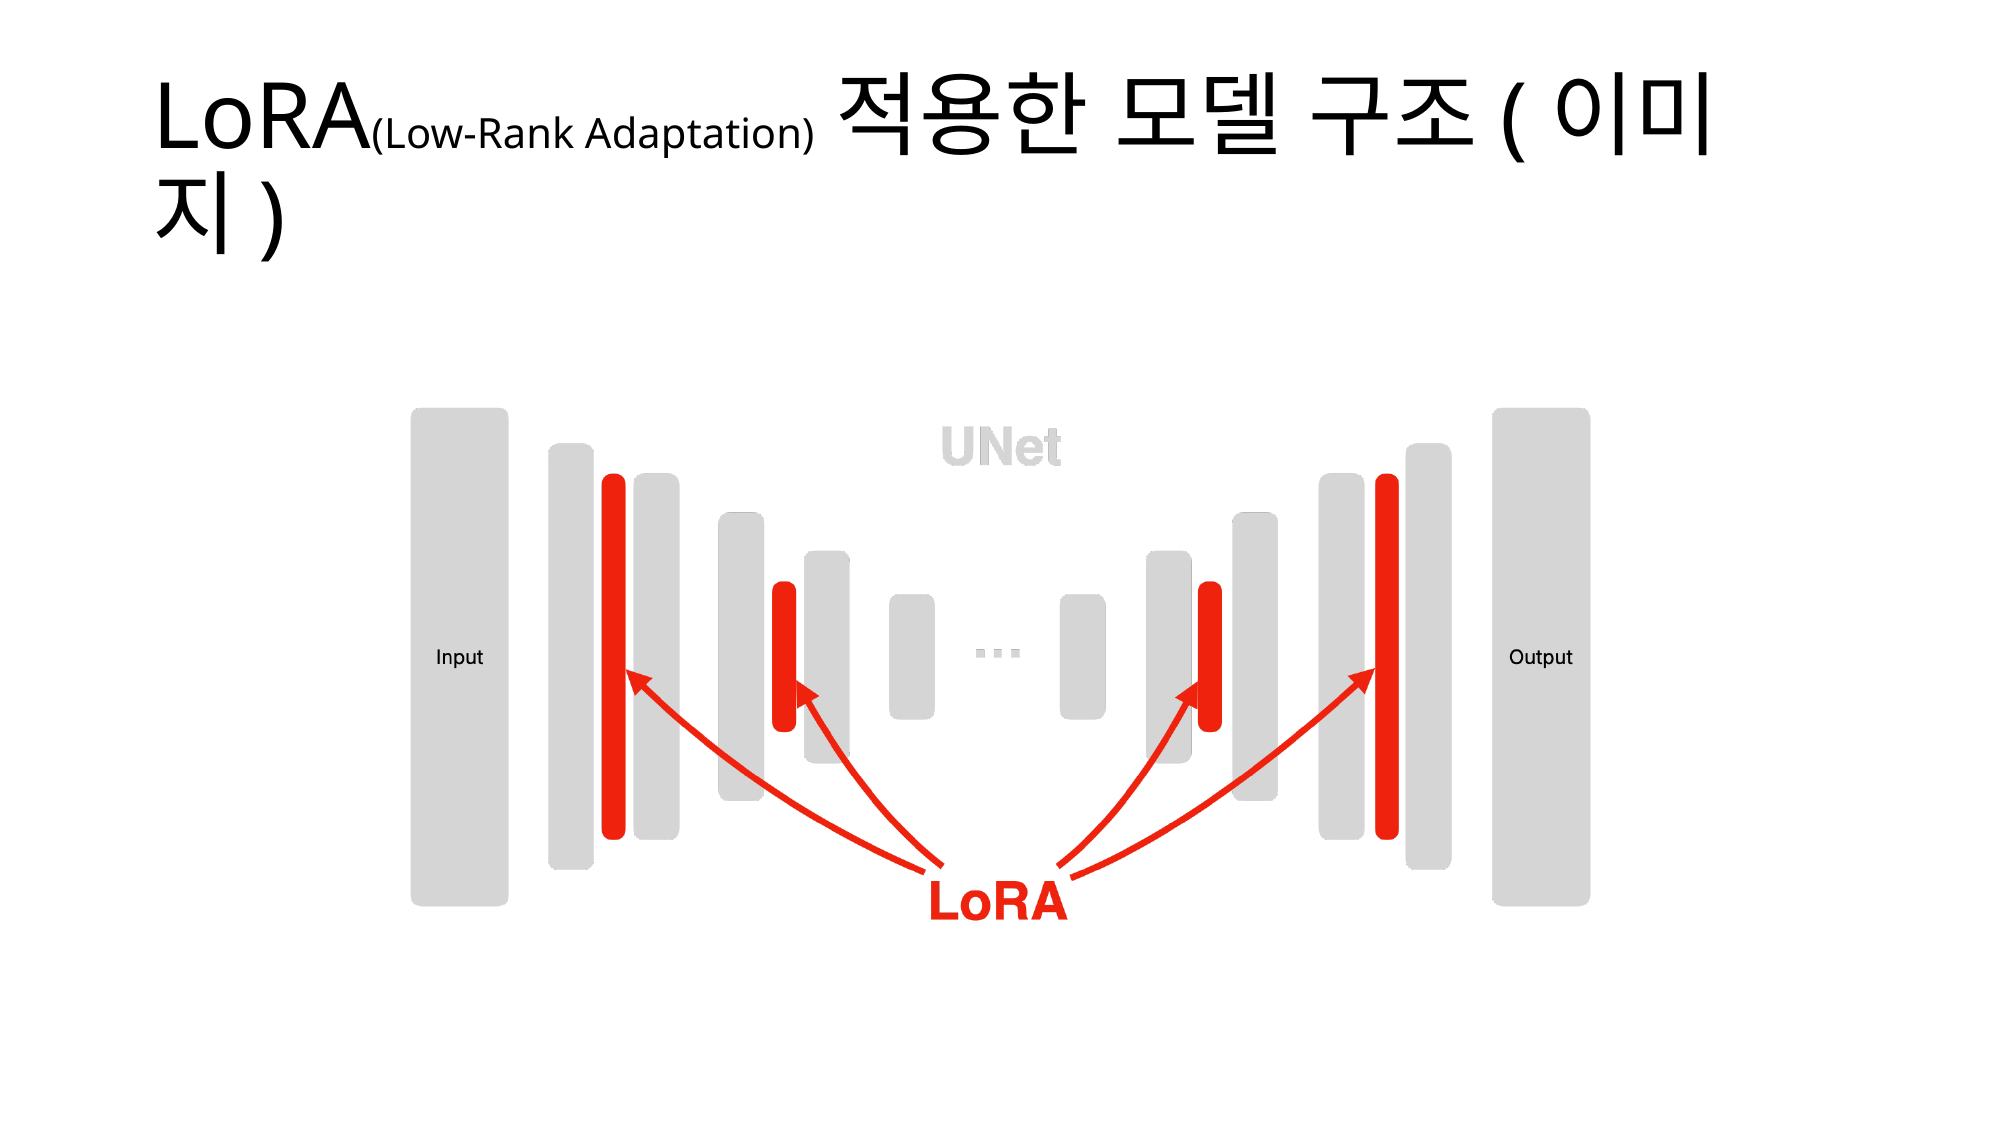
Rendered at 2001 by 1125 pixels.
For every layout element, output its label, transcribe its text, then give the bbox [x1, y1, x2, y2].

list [364, 298, 1635, 1014]
title LoRA(Low-Rank Adaptation) 적용한 모델 구조(이미지) [137, 59, 1863, 278]
